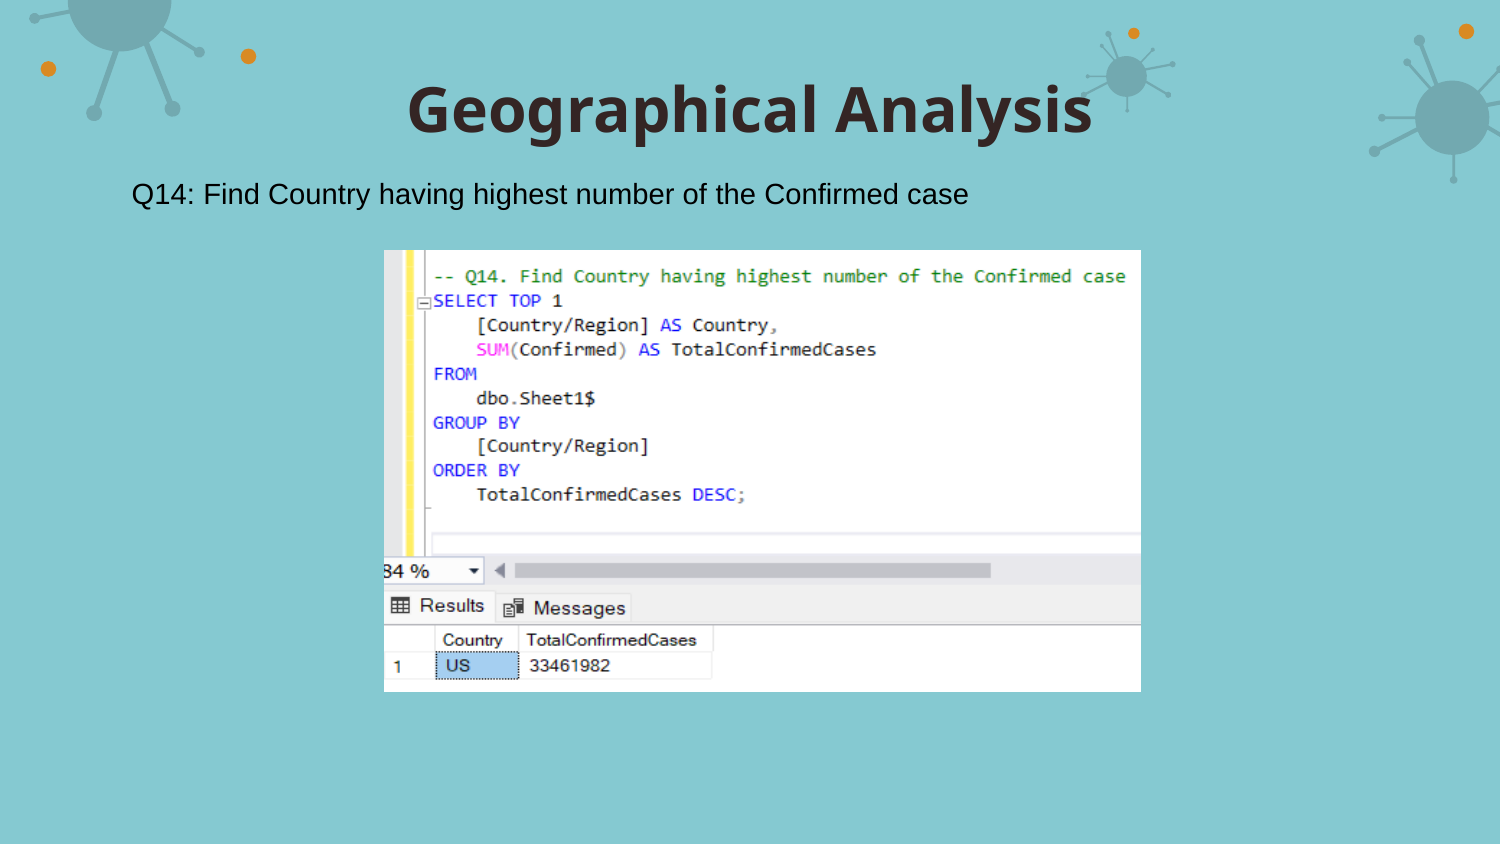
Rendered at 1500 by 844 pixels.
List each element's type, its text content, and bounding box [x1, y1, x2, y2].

title Geographical Analysis [116, 55, 1383, 150]
text_box Q14: Find Country having highest number of the Confirmed case [116, 168, 1284, 219]
picture [384, 250, 1141, 693]
